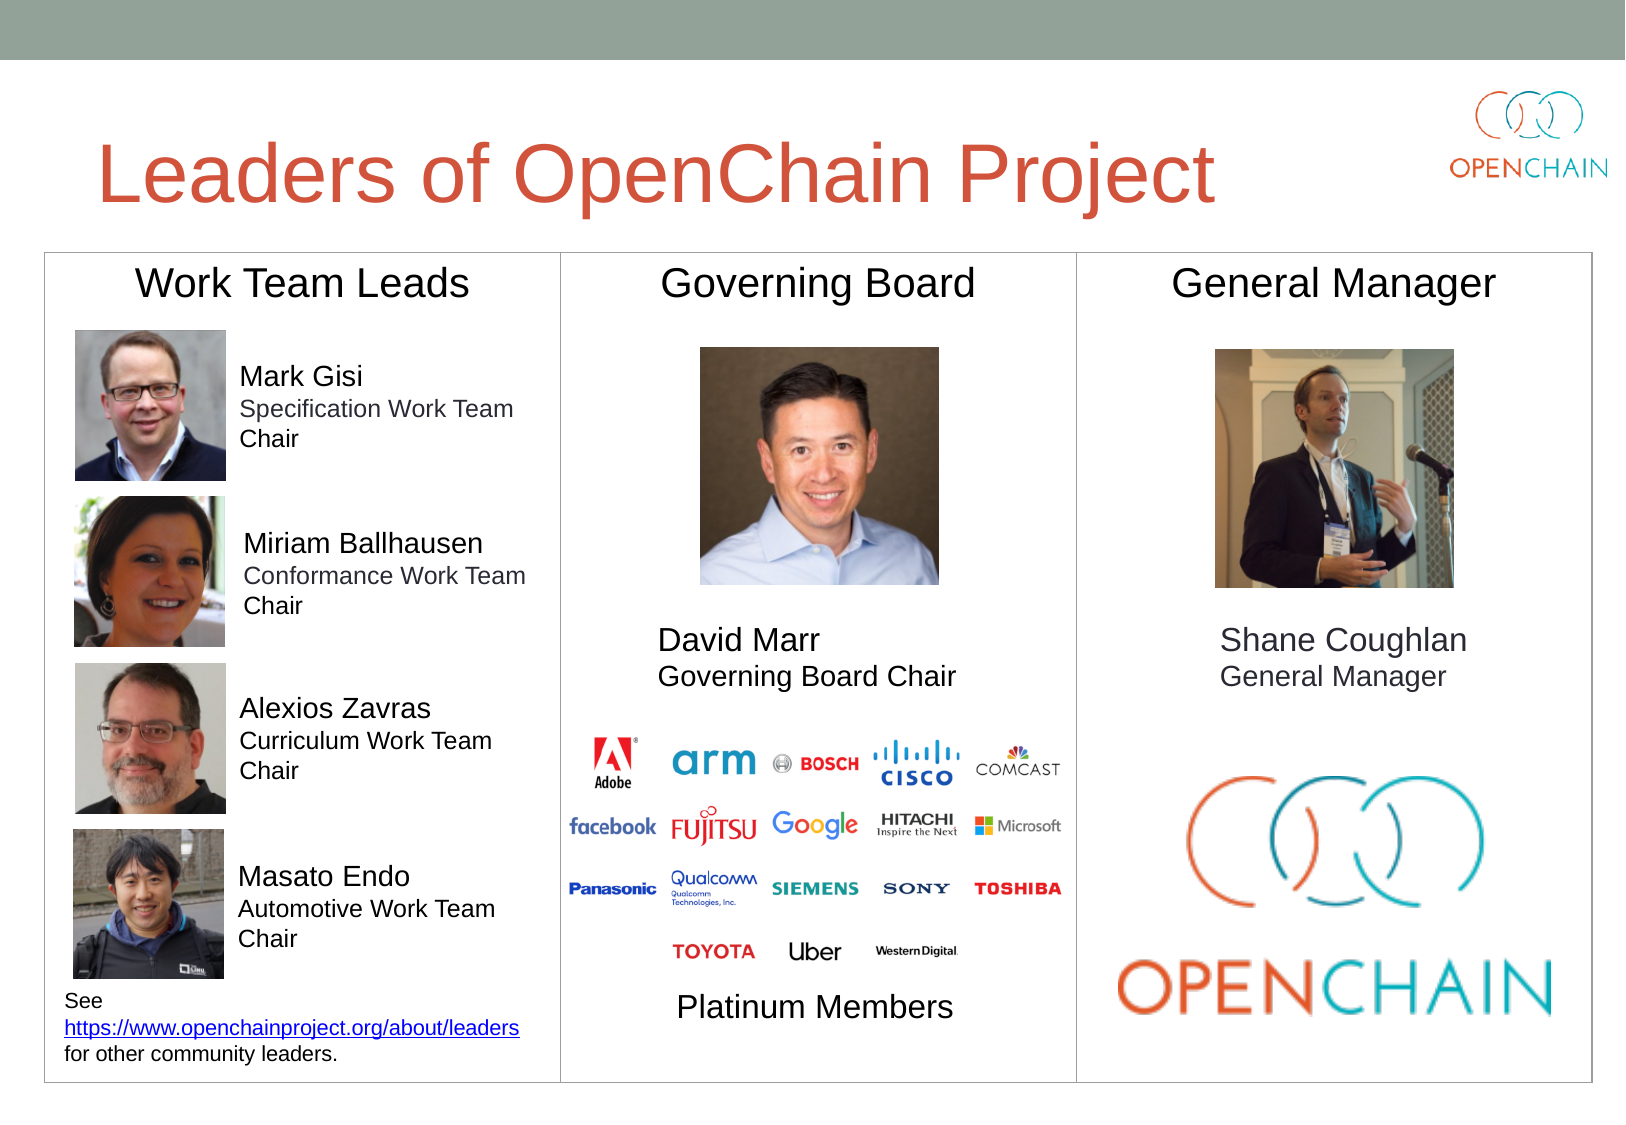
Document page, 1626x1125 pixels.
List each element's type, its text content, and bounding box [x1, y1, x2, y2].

text_box Platinum Members [661, 978, 970, 1033]
text_box Masato Endo Automotive Work Team Chair [228, 850, 541, 960]
table_header Work Team Leads [45, 253, 560, 1082]
text_box Mark Gisi Specification Work Team Chair [232, 350, 548, 460]
picture [75, 663, 226, 814]
text_box Shane Coughlan General Manager [1205, 610, 1483, 701]
picture [73, 828, 224, 979]
title Leaders of OpenChain Project [81, 87, 1544, 250]
text_box David Marr Governing Board Chair [642, 610, 972, 701]
table_header Governing Board [561, 253, 1076, 1082]
picture [700, 347, 939, 586]
picture [1215, 349, 1454, 588]
picture [566, 734, 1065, 962]
picture [74, 496, 225, 648]
table_header General Manager [1077, 253, 1591, 1082]
picture [75, 329, 226, 481]
picture [1544, 91, 1607, 178]
text_box Alexios Zavras Curriculum Work Team Chair [232, 681, 542, 792]
picture [1118, 776, 1551, 1017]
text_box See https://www.openchainproject.org/about/leaders for other community leaders. [49, 979, 546, 1074]
text_box Miriam Ballhausen Conformance Work Team Chair [230, 517, 542, 627]
